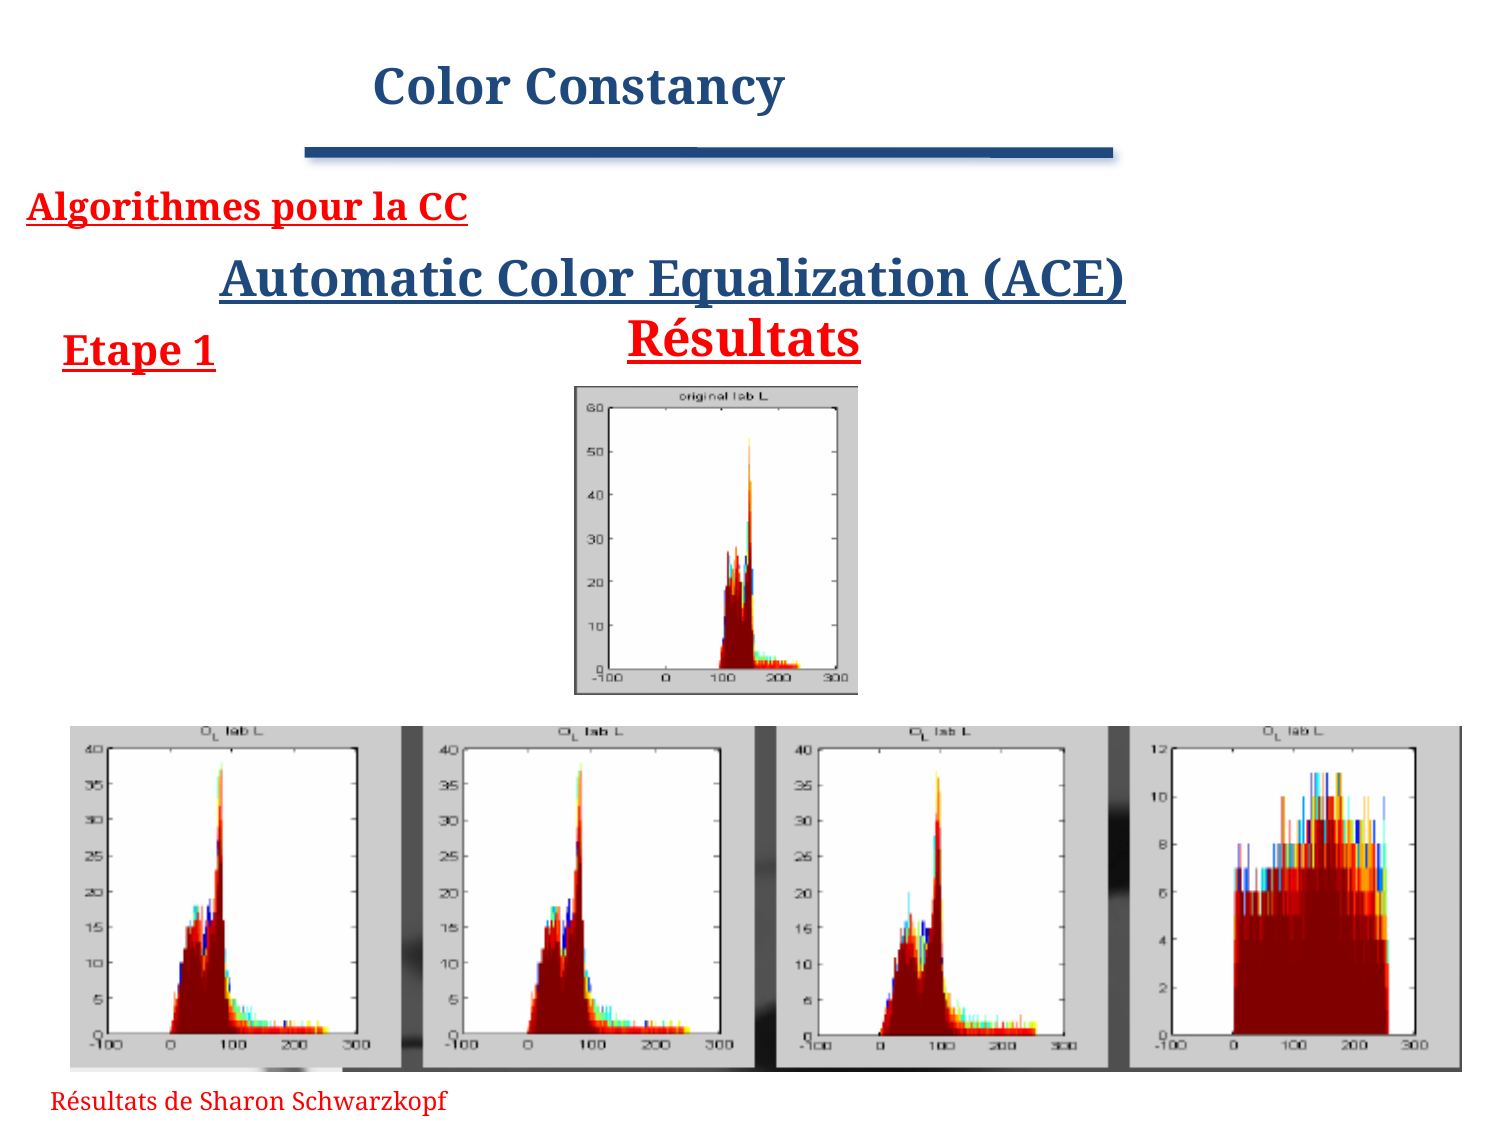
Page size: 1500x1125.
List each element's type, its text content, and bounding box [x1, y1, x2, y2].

slide_number Résultats de Sharon Schwarzkopf [35, 1074, 484, 1125]
picture [70, 726, 1462, 1073]
text_box Algorithmes pour la CC [11, 175, 516, 236]
text_box Automatic Color Equalization (ACE) Résultats [58, 238, 1430, 374]
picture [573, 386, 858, 695]
text_box Etape 1 [47, 316, 232, 382]
text_box Color Constancy [358, 46, 801, 122]
